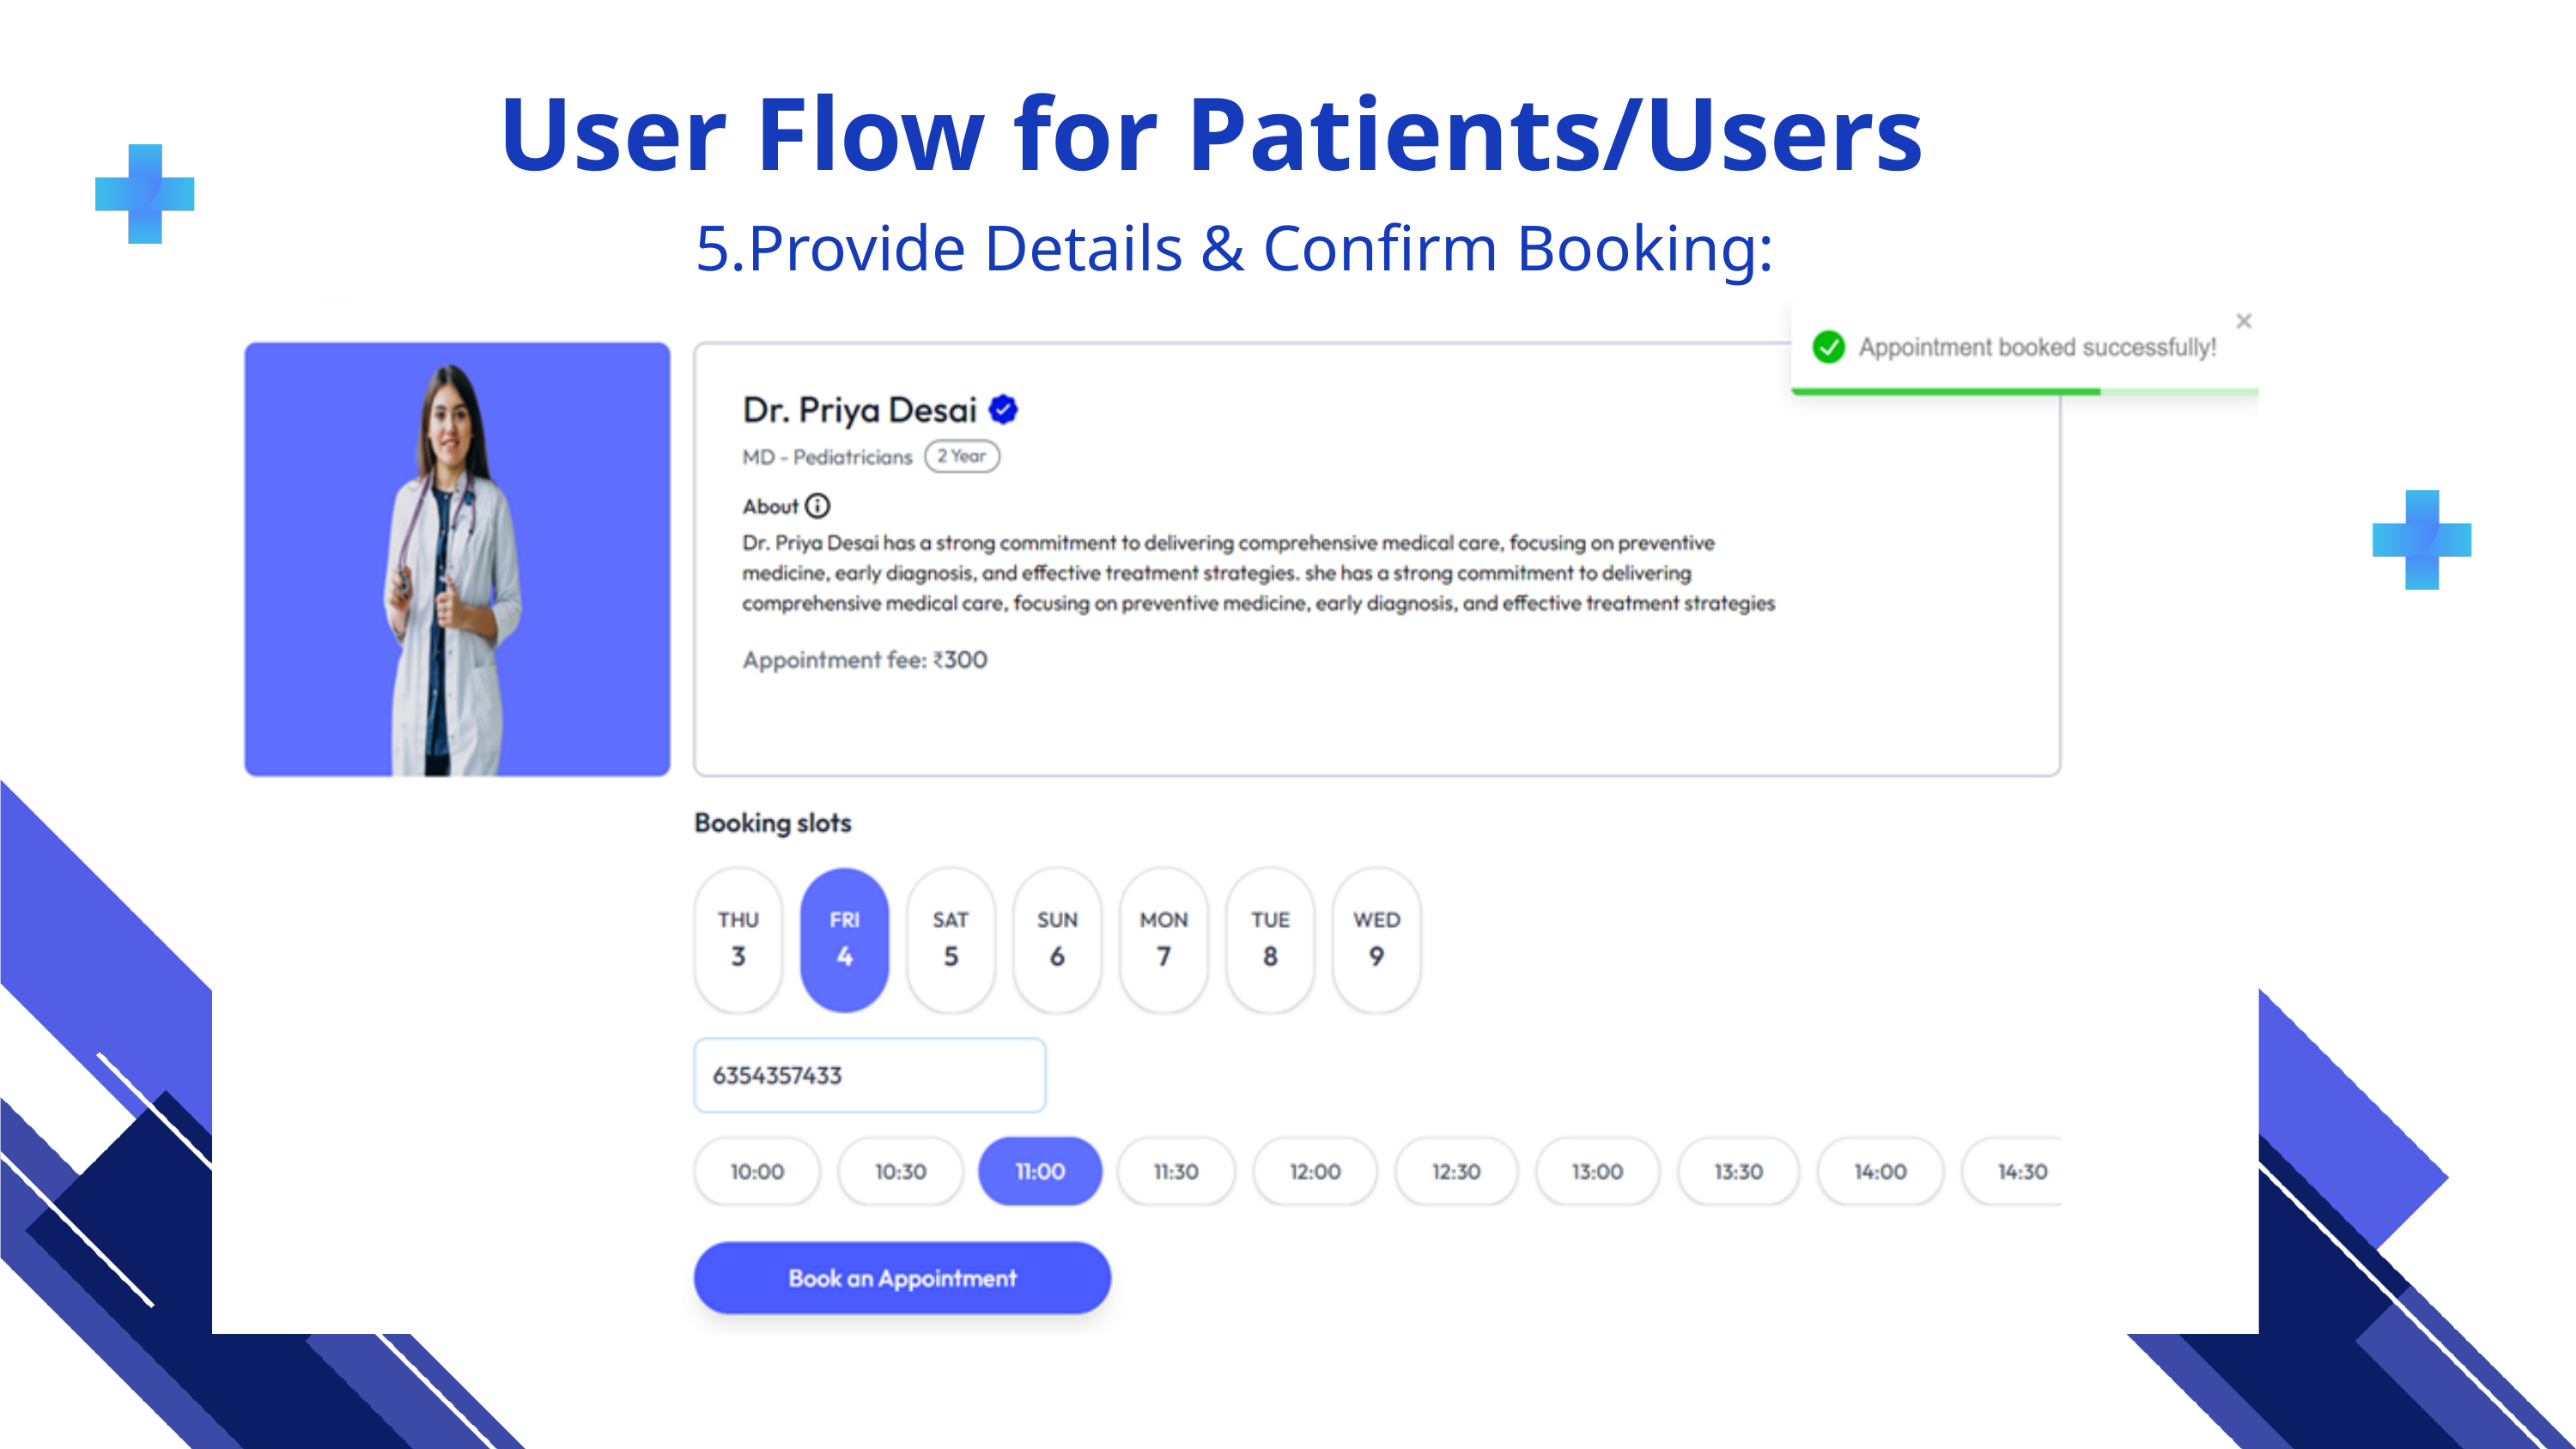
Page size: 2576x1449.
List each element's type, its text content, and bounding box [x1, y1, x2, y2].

text_box [212, 300, 2259, 1334]
text_box [95, 144, 195, 244]
text_box [2372, 490, 2472, 590]
text_box [2050, 779, 2576, 1449]
text_box [0, 779, 526, 1449]
text_box User Flow for Patients/Users [307, 49, 2115, 191]
text_box 5.Provide Details & Confirm Booking: [525, 196, 1946, 283]
